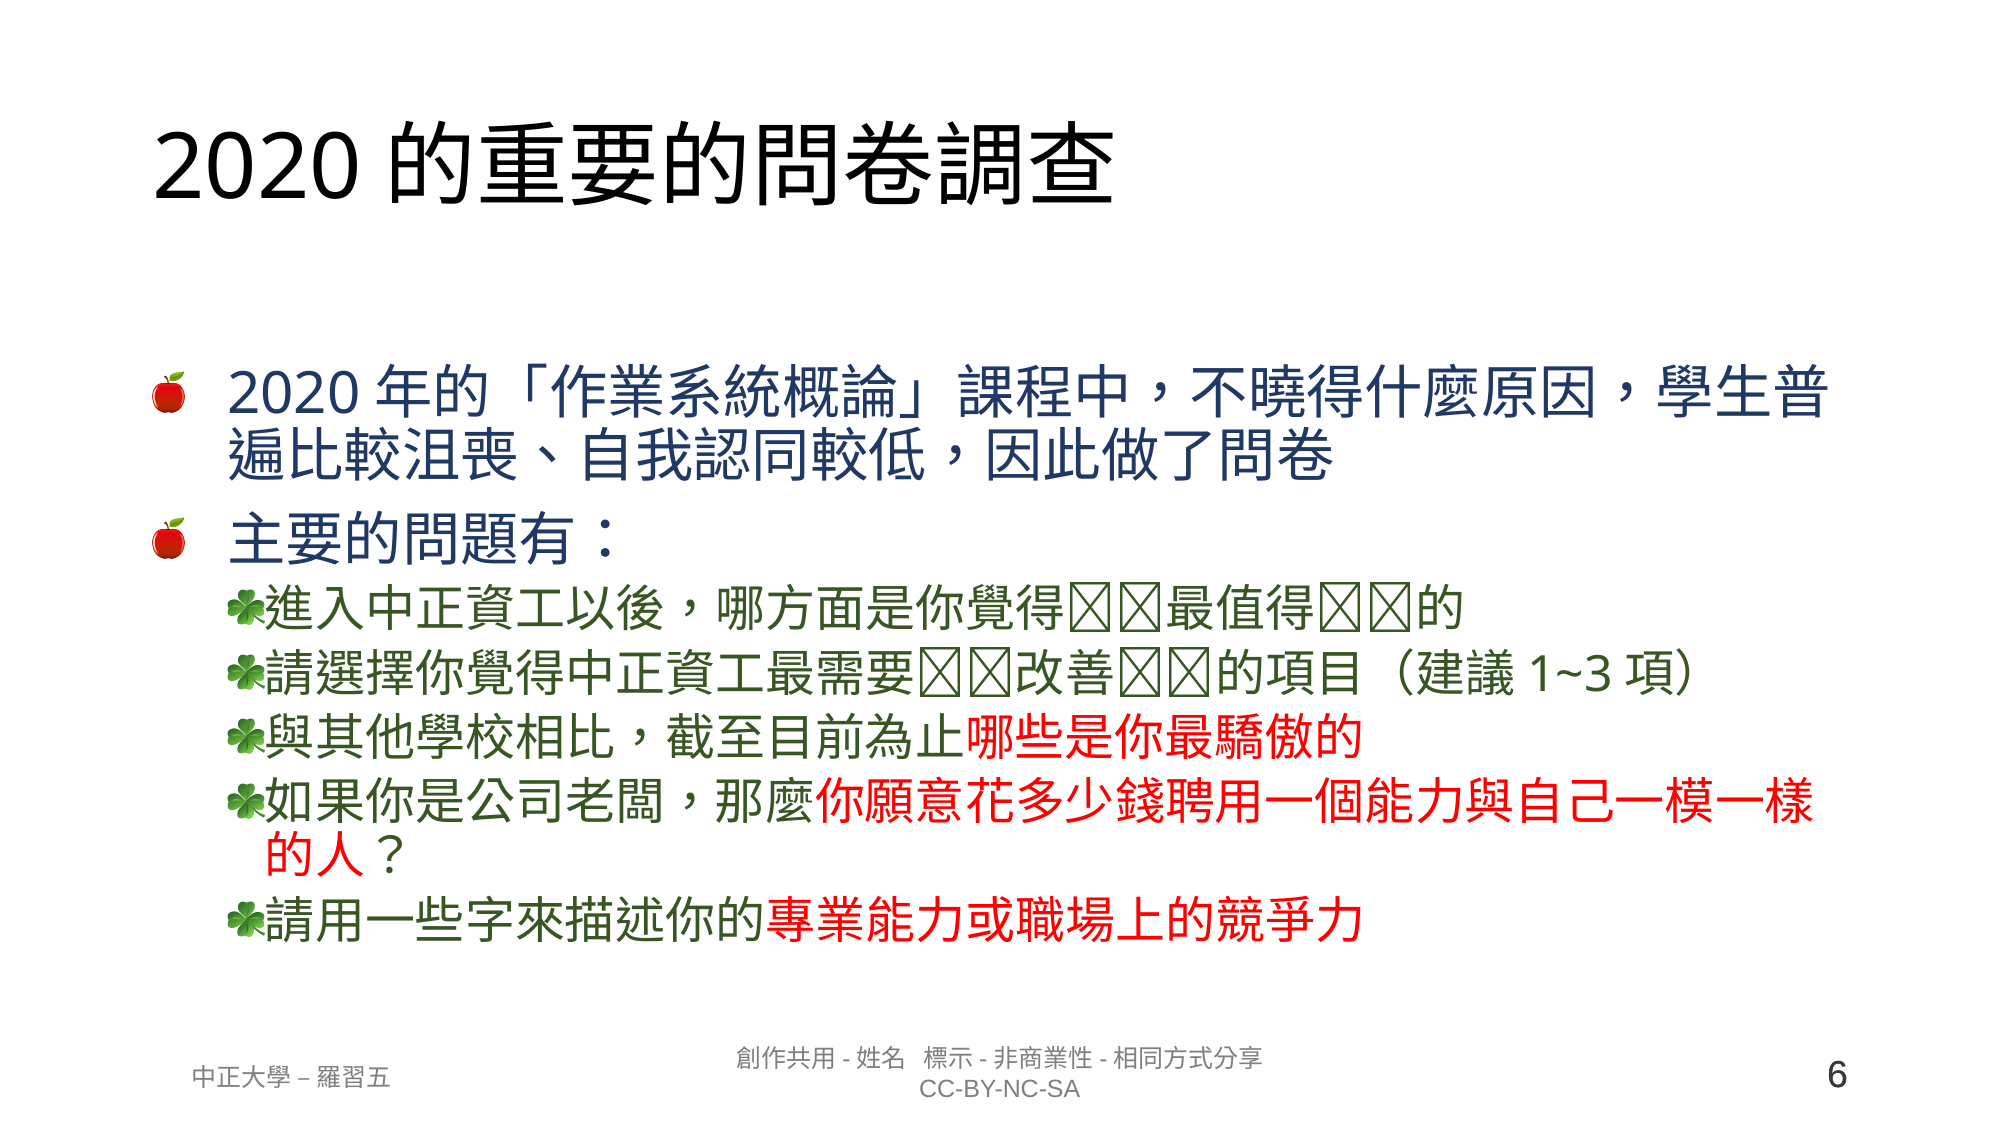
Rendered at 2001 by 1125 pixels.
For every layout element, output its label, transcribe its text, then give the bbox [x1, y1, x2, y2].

picture [227, 589, 263, 625]
picture [227, 718, 263, 754]
picture [227, 901, 263, 937]
picture [152, 517, 194, 559]
picture [227, 654, 263, 690]
picture [152, 371, 194, 413]
list 2020年的「作業系統概論」課程中，不曉得什麼原因，學生普遍比較沮喪、自我認同較低，因此做了問卷 主要的問題有： 進入中正資工以後，哪方面是你覺得🍎🍎最值得🍎🍎的 請選擇你覺得中正資工最需要🍏🍏改善🍏🍏的項目（建議1~3項） 與其他學校相比，截至目前為止哪些是你最驕傲的 如果你是公司老闆，那麼你願意花多少錢聘用一個能力與自己一模一樣的人？ 請用一些字來描述你的專業能力或職場上的競爭力 [137, 299, 1863, 1014]
picture [227, 783, 263, 819]
title 2020的重要的問卷調查 [137, 59, 1863, 278]
